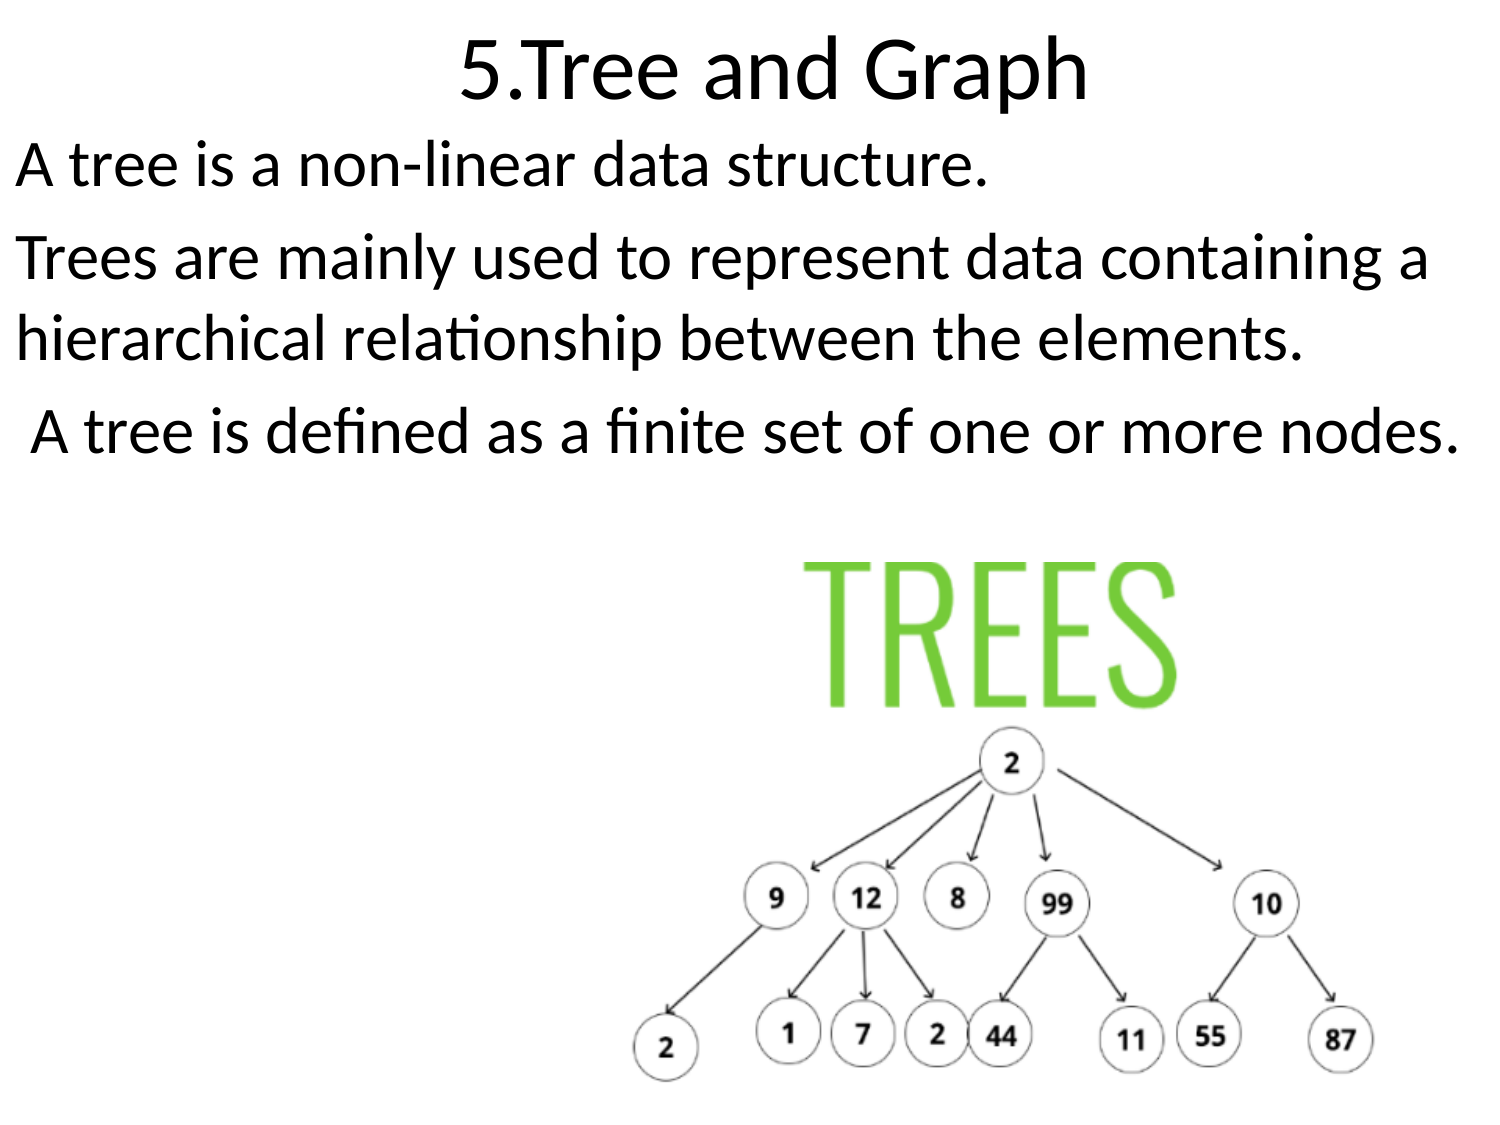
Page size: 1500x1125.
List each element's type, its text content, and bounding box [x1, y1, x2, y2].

title 5.Tree and Graph [137, 0, 1413, 112]
subtitle A tree is a non-linear data structure. Trees are mainly used to represent data containing a hierarchical relationship between the elements. A tree is defined as a finite set of one or more nodes. [0, 112, 1500, 1125]
picture [587, 562, 1398, 1101]
